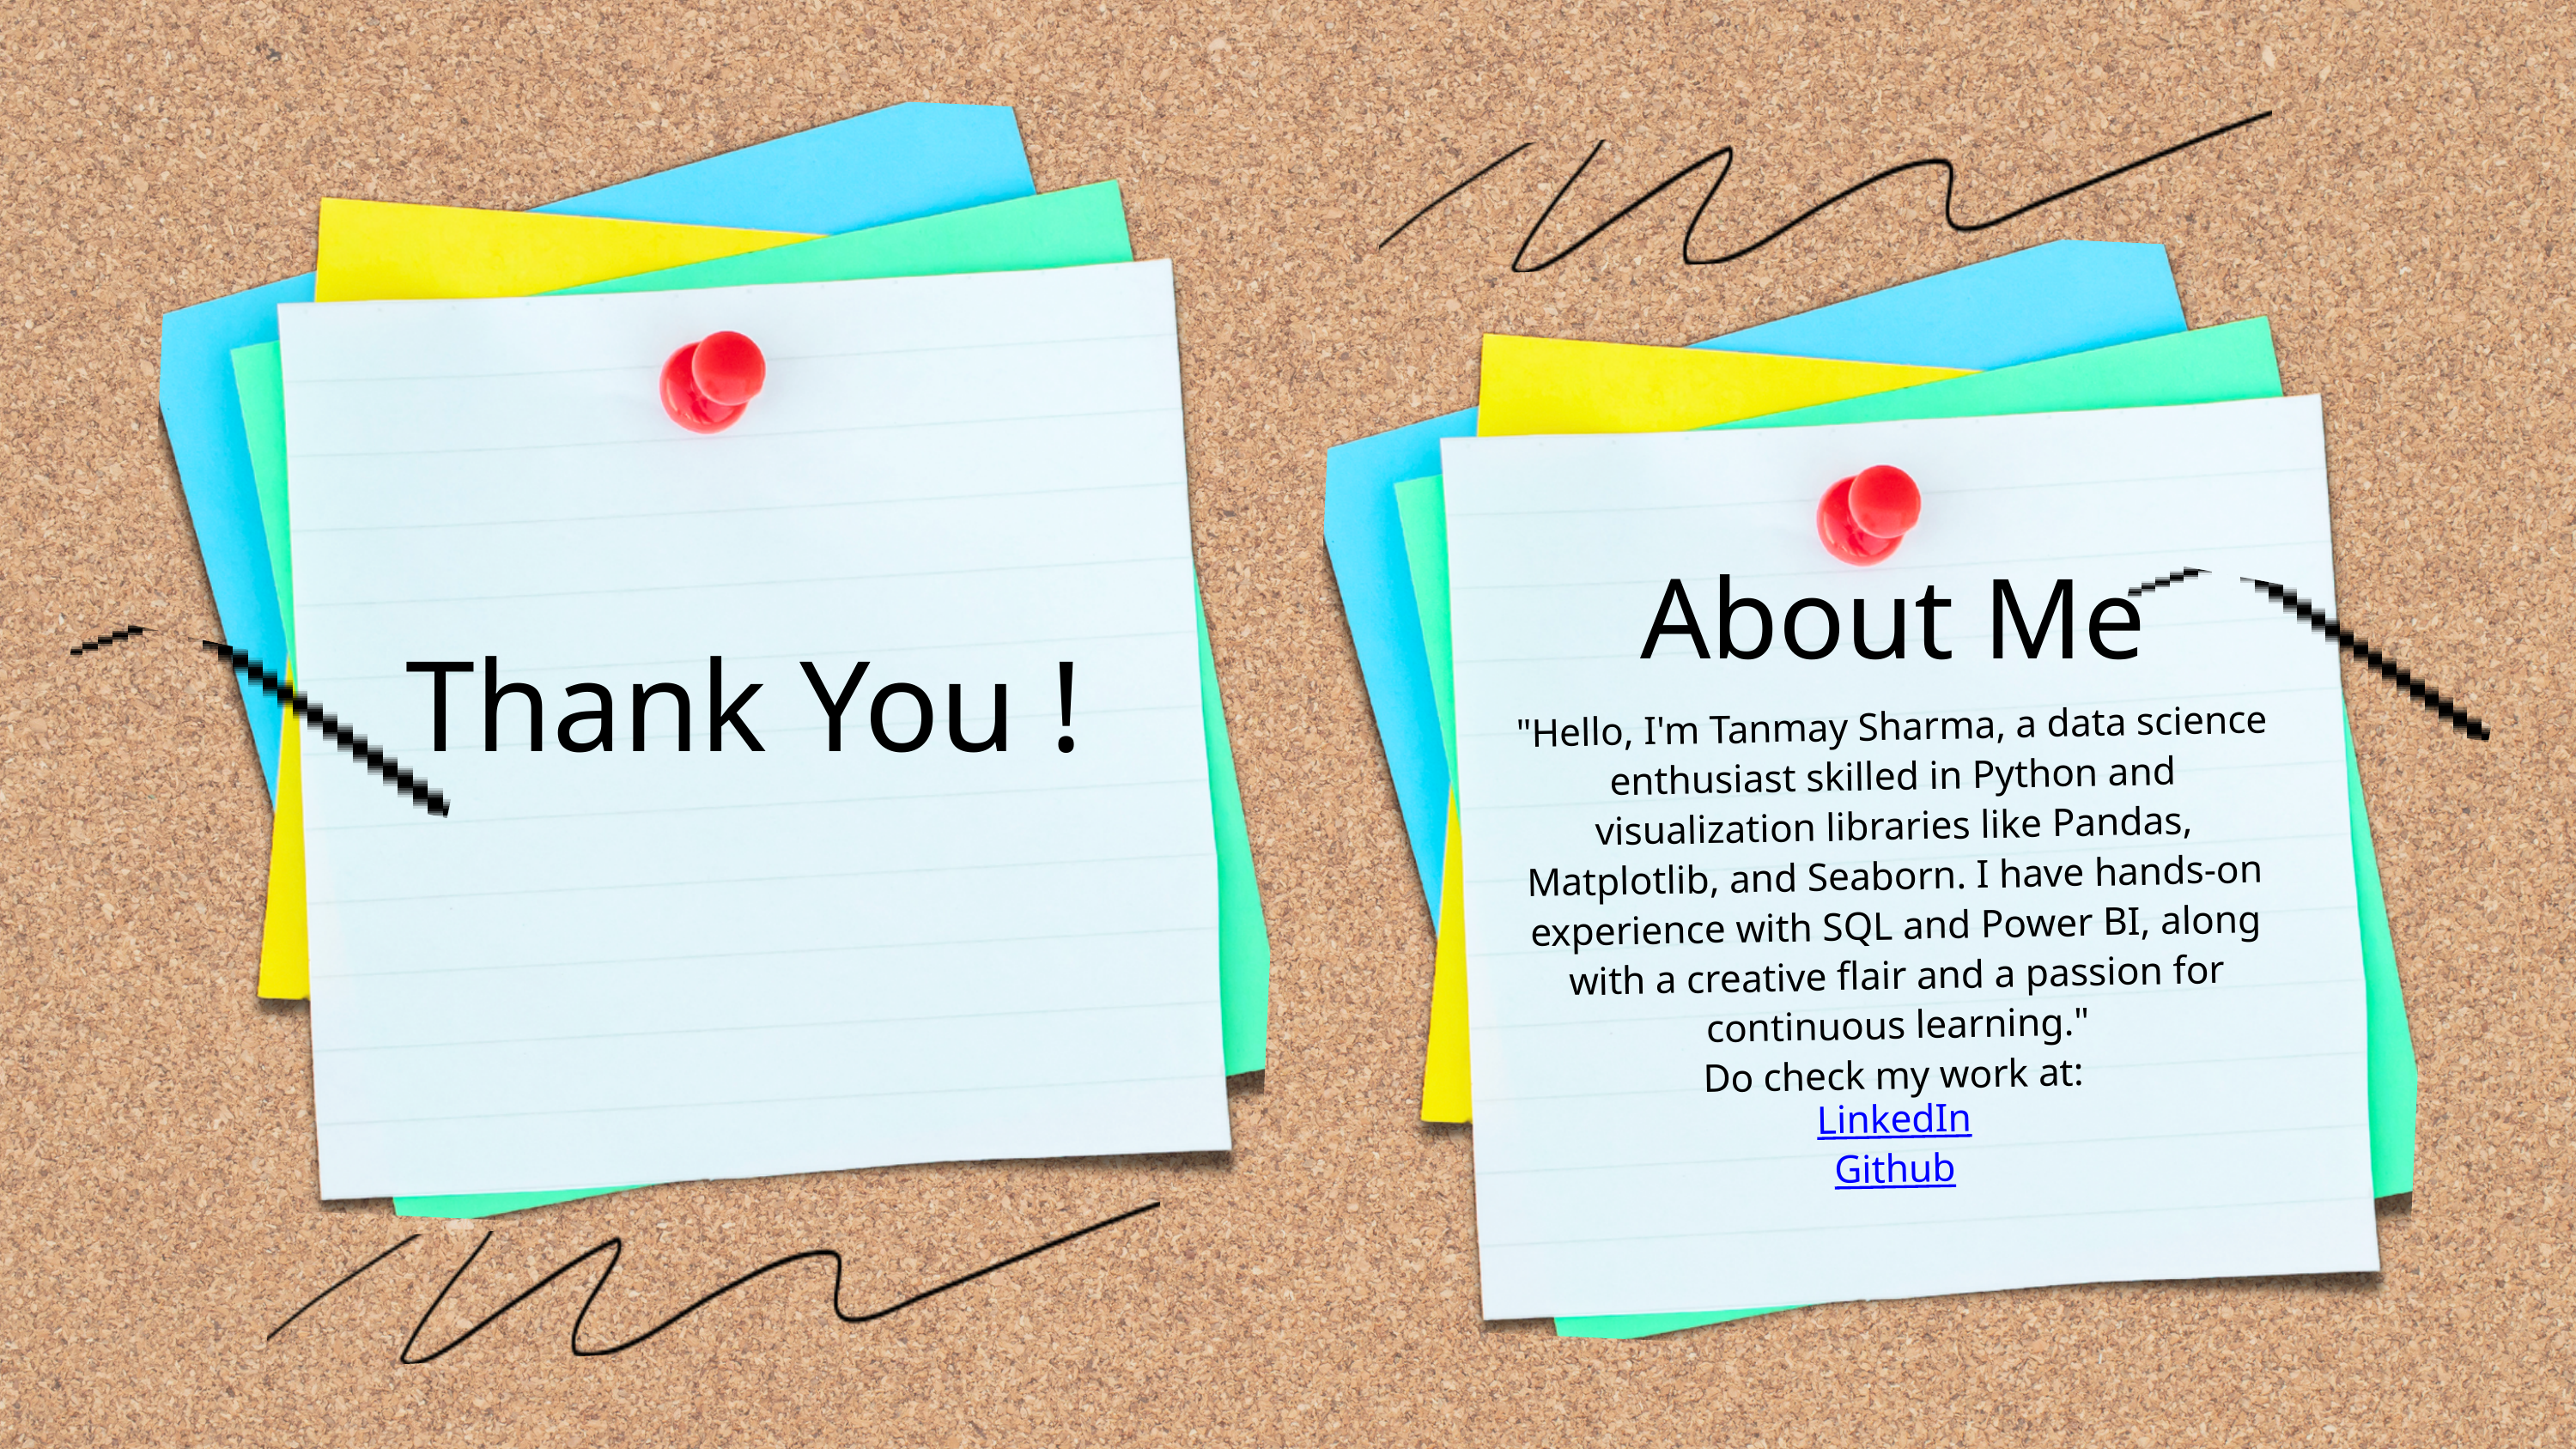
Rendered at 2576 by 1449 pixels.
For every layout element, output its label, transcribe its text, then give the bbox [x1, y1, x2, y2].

text_box [52, 614, 456, 819]
text_box [1288, 207, 2455, 1374]
text_box [0, 0, 2576, 1449]
text_box Do check my work at: LinkedIn Github [1512, 1039, 2276, 1204]
text_box Thank You ! [325, 601, 1163, 777]
text_box [2113, 557, 2510, 743]
text_box [123, 69, 1309, 1255]
text_box [263, 1201, 1166, 1370]
text_box About Me [1473, 526, 2312, 682]
text_box "Hello, I'm Tanmay Sharma, a data science enthusiast skilled in Python and visualization libraries like Pandas, Matplotlib, and Seaborn. I have hands-on experience with SQL and Power BI, along with a creative flair and a passion for continuous learning." [1510, 689, 2279, 1054]
text_box [1374, 110, 2278, 279]
